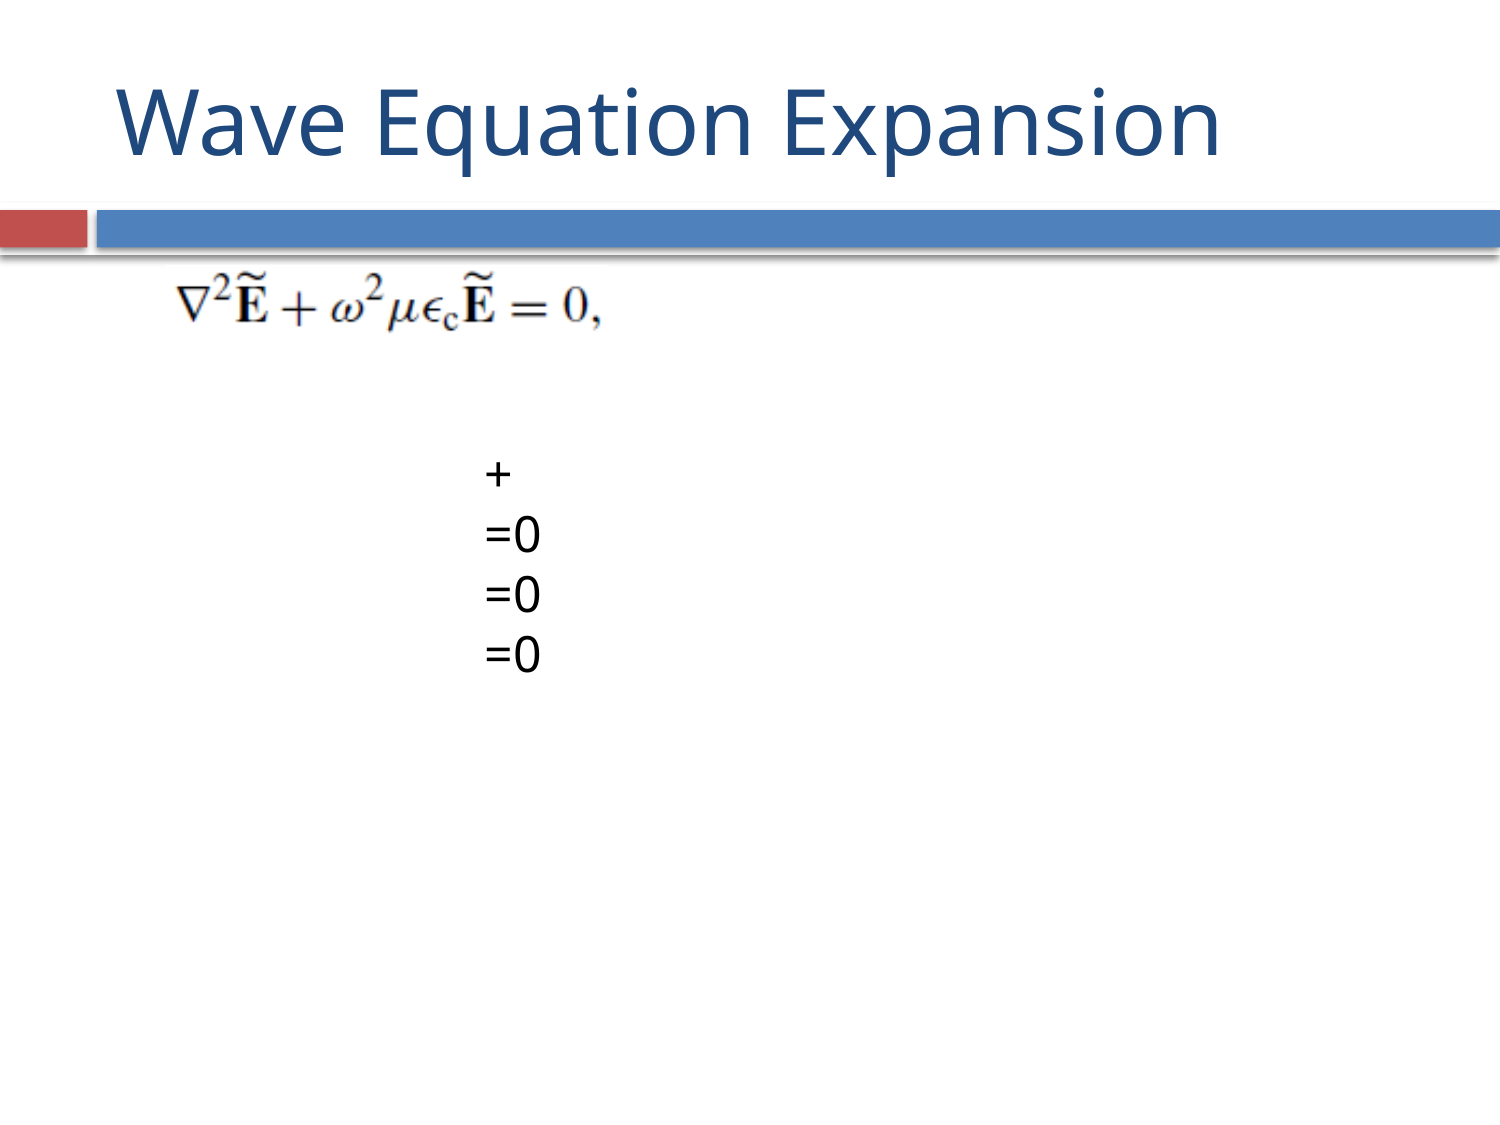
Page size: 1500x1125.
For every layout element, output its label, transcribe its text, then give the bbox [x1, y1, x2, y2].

picture [165, 265, 608, 338]
title Wave Equation Expansion [100, 37, 1438, 200]
